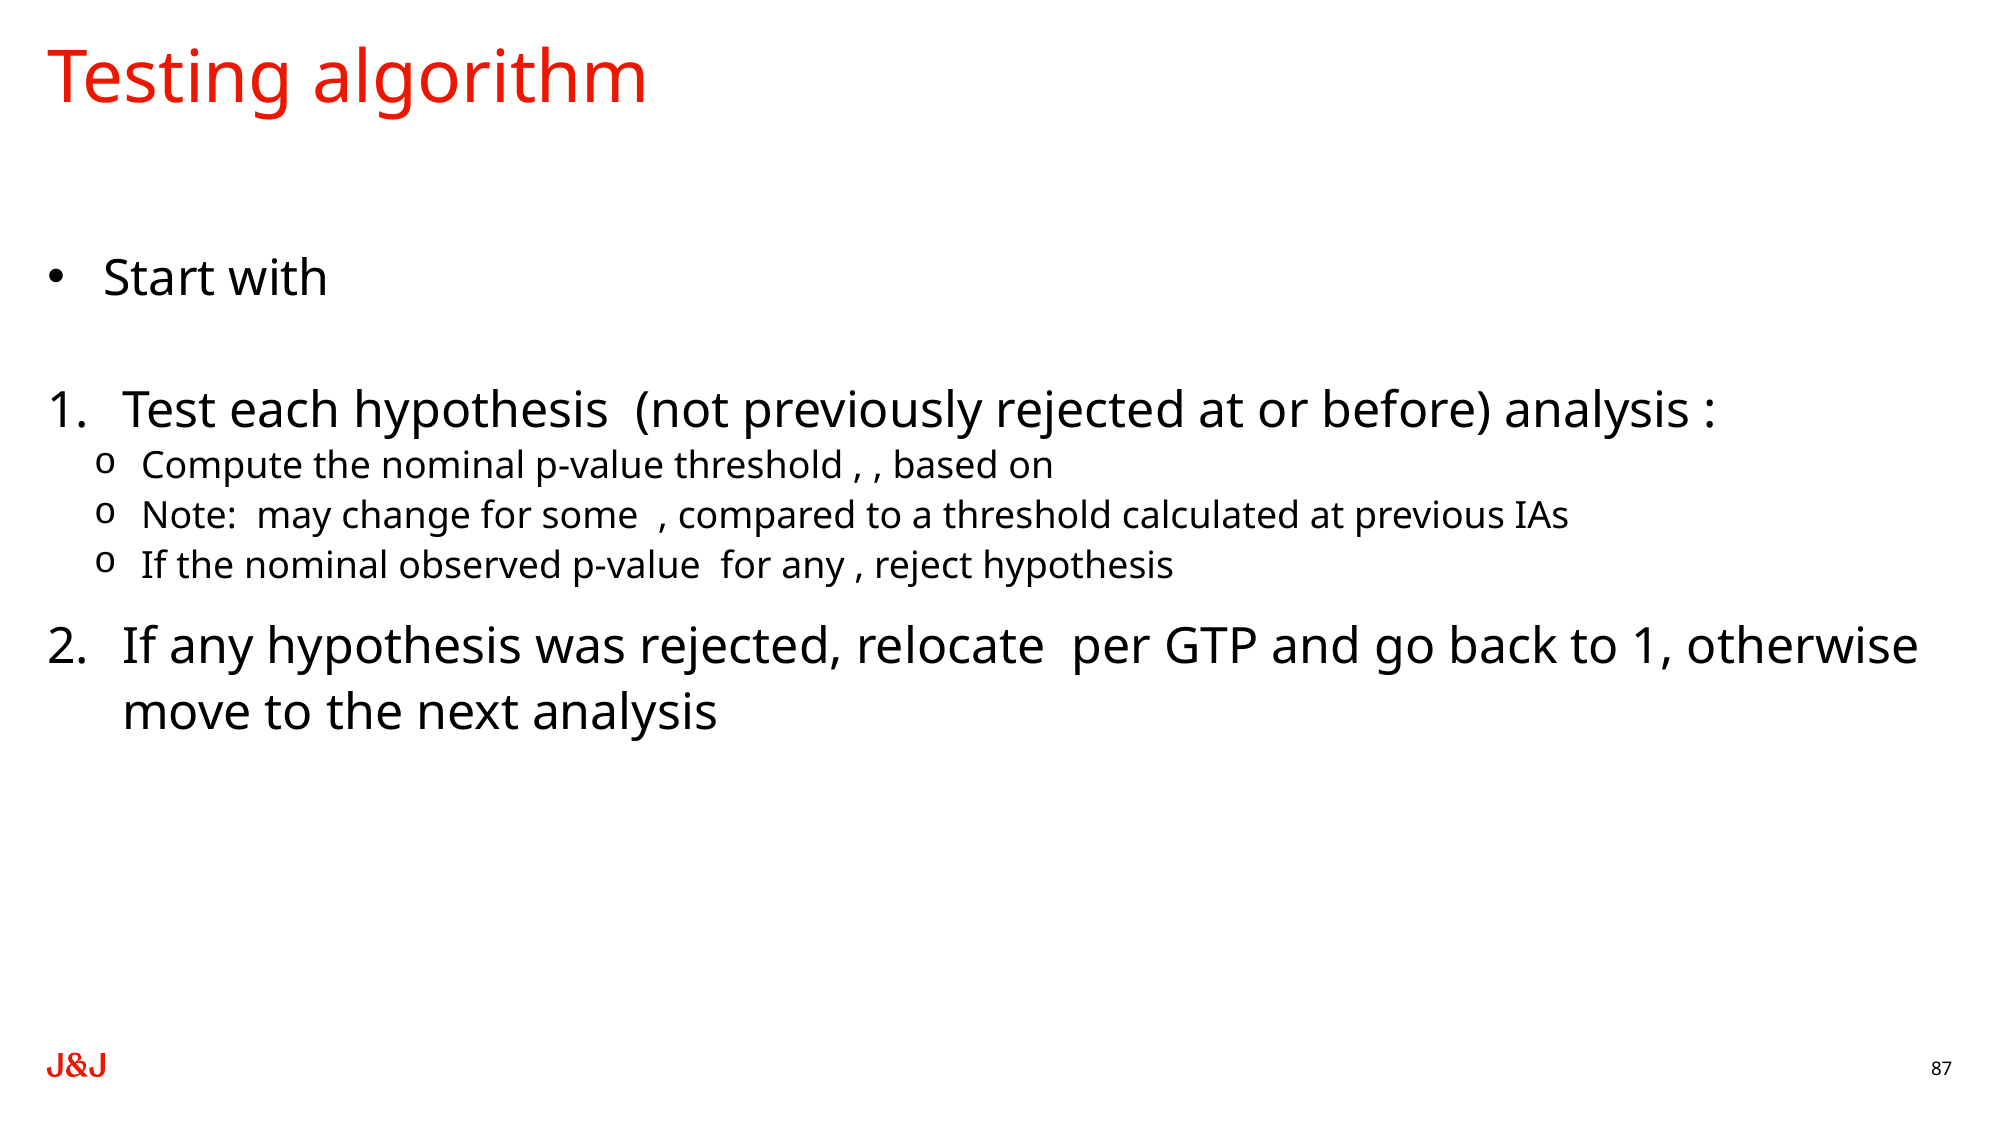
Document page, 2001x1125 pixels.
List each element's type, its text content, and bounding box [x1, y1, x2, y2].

slide_number 87 [1899, 1055, 1953, 1081]
title Testing algorithm [47, 43, 1952, 120]
